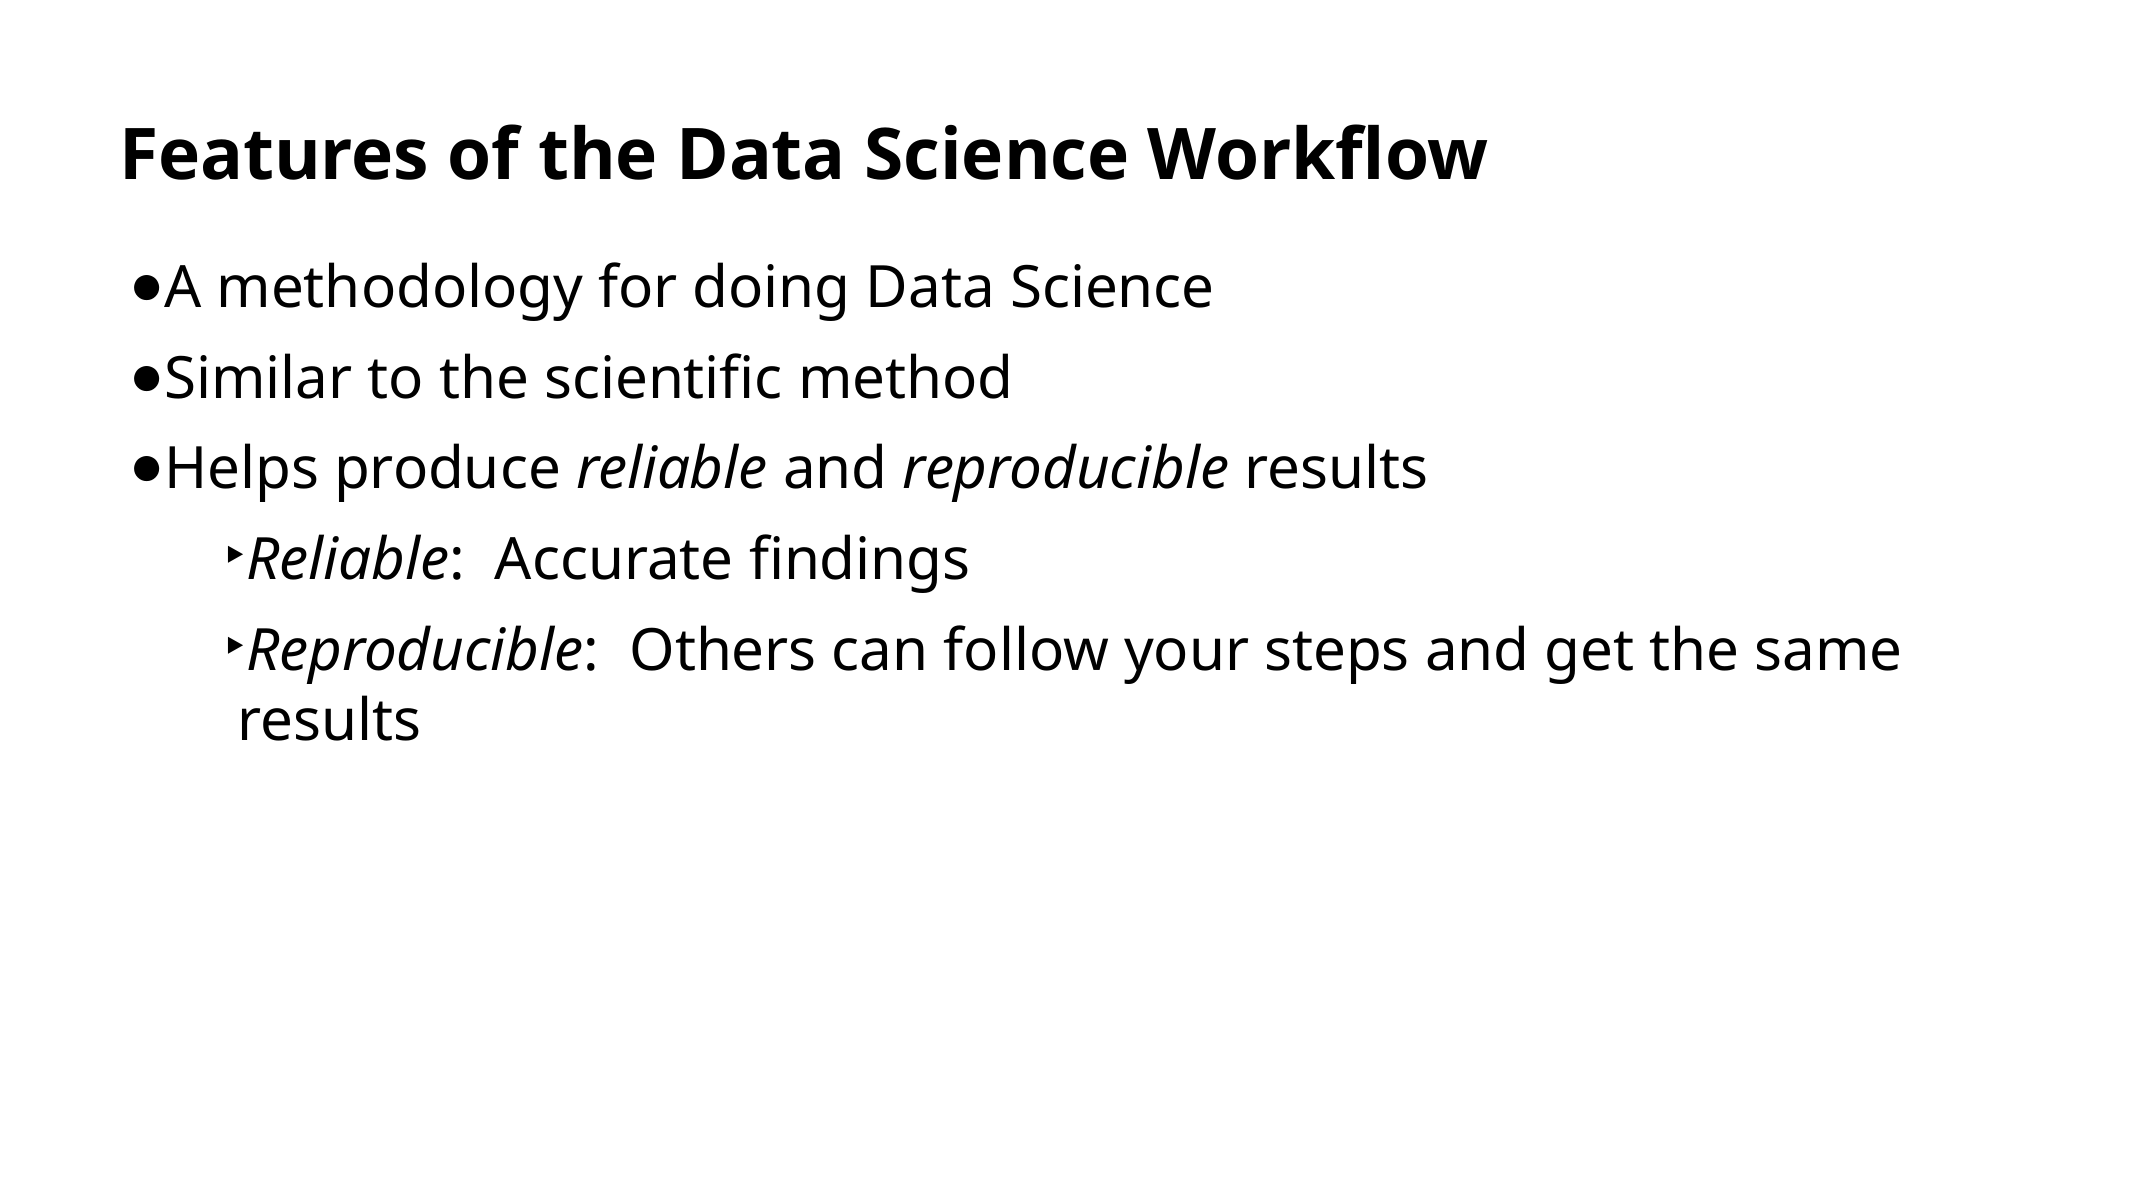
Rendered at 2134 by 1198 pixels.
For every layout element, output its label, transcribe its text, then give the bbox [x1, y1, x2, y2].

list A methodology for doing Data Science Similar to the scientific method Helps produce reliable and reproducible results Reliable: Accurate findings Reproducible: Others can follow your steps and get the same results [128, 248, 2055, 875]
title Features of the Data Science Workflow [103, 92, 2030, 211]
